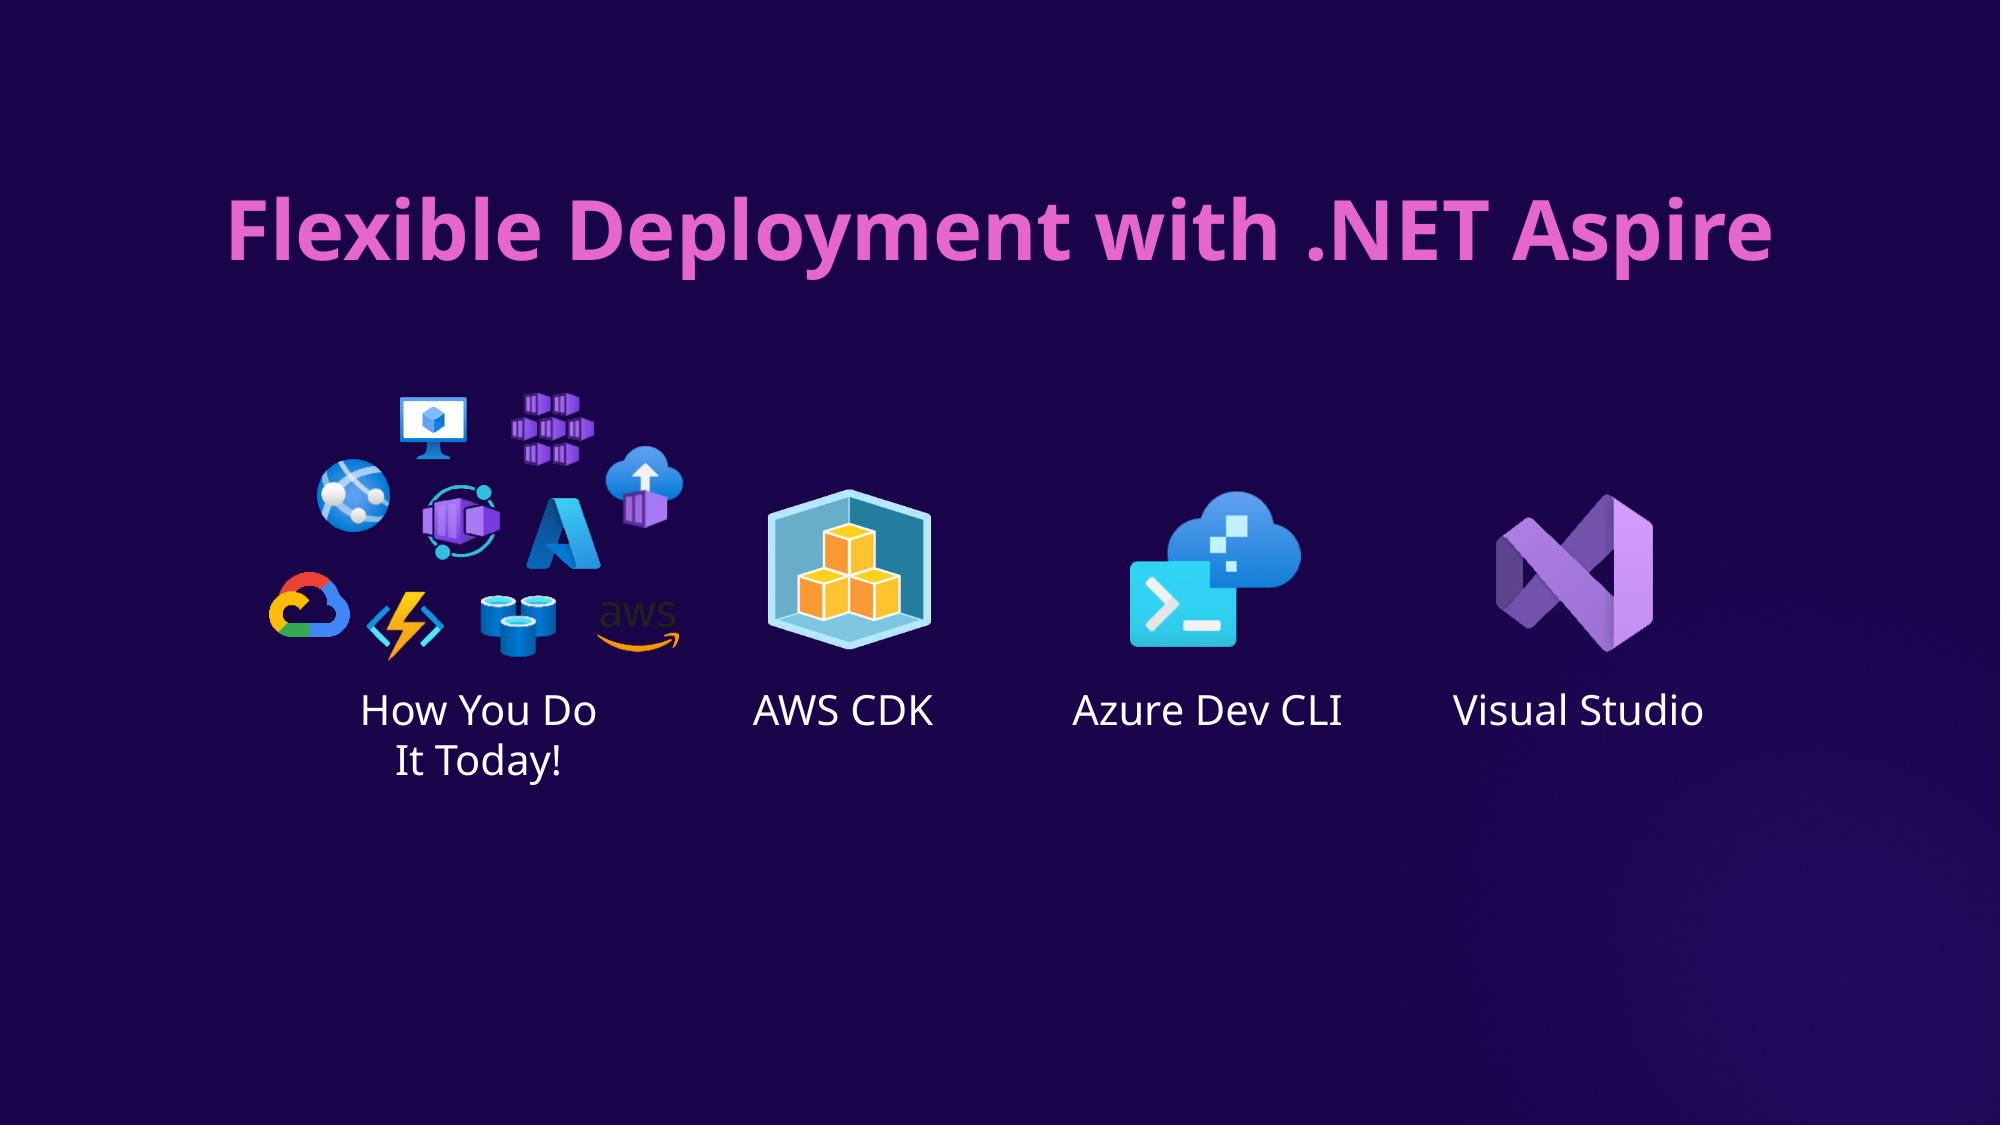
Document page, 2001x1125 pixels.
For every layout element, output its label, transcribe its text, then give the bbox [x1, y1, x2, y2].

picture [399, 392, 467, 460]
picture [269, 572, 350, 638]
picture [596, 585, 679, 668]
text_box AWS CDK [693, 676, 993, 742]
text_box Azure Dev CLI [1048, 676, 1368, 742]
picture [477, 585, 560, 668]
picture [365, 586, 446, 667]
picture [753, 474, 943, 650]
picture [312, 454, 394, 536]
text_box Visual Studio [1419, 676, 1739, 742]
picture [1130, 427, 2001, 1125]
title Flexible Deployment with .NET Aspire [92, 177, 1908, 279]
picture [421, 482, 502, 563]
text_box How You Do It Today! [328, 676, 629, 792]
picture [510, 387, 594, 471]
picture [522, 445, 686, 574]
